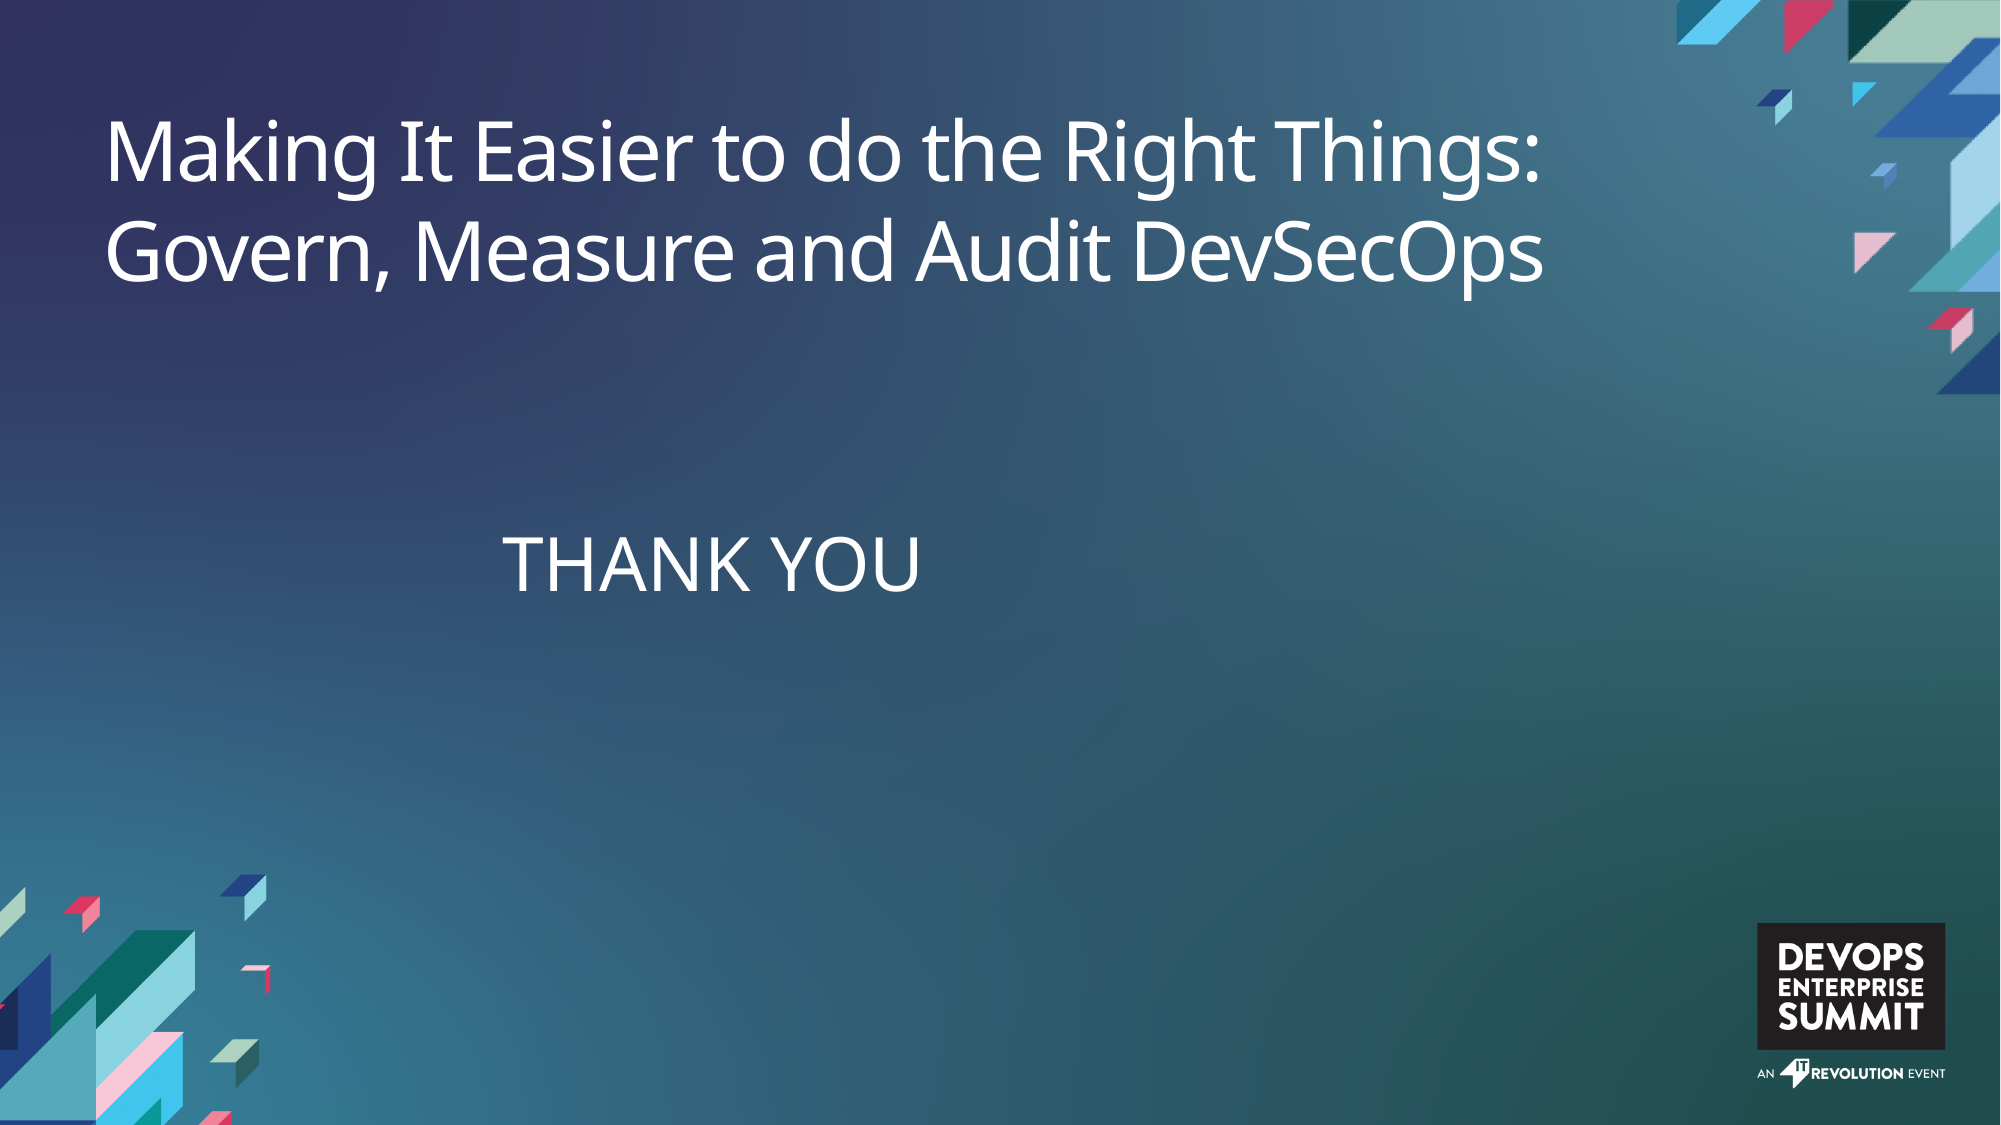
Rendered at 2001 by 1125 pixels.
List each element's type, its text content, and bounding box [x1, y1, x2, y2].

text_box THANK YOU [487, 509, 2000, 615]
picture [0, 0, 2001, 1125]
text_box Making It Easier to do the Right Things: Govern, Measure and Audit DevSecOps [88, 90, 1793, 306]
